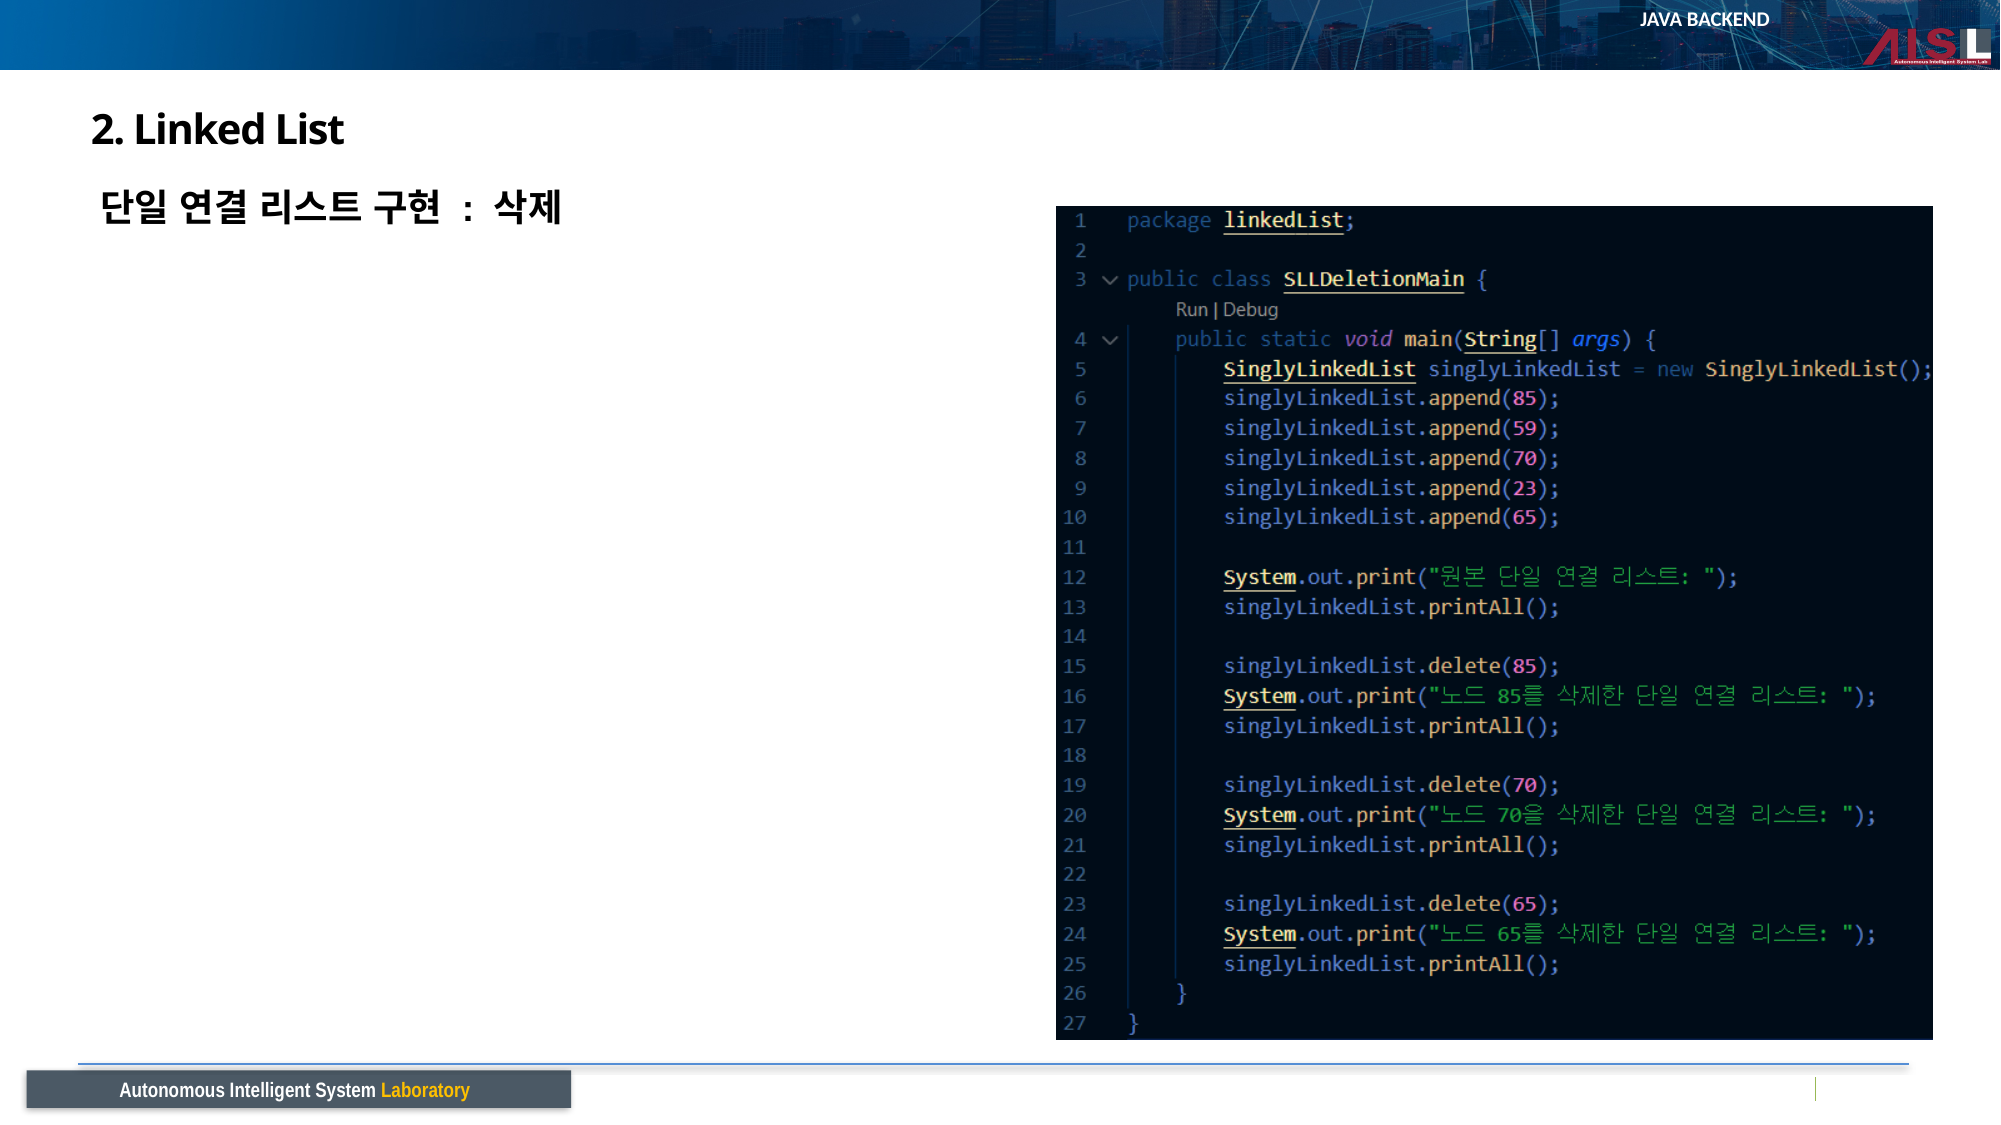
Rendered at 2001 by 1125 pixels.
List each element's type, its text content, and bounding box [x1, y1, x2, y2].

picture [1055, 206, 1933, 1040]
picture [0, 0, 2000, 70]
title 2. Linked List [82, 78, 1884, 177]
text_box 단일 연결 리스트 구현 : 삭제 [92, 176, 571, 237]
